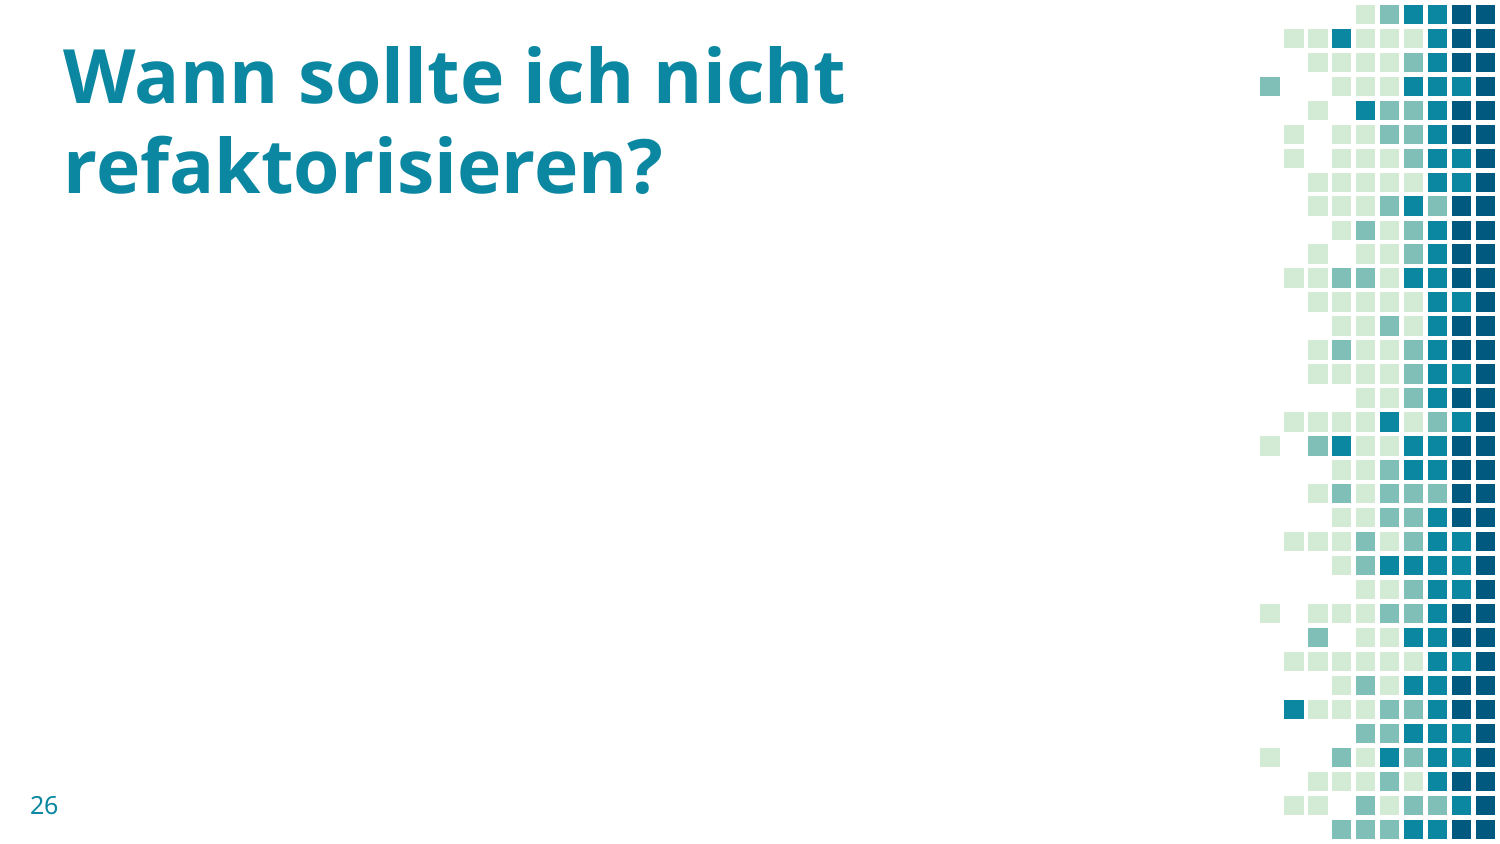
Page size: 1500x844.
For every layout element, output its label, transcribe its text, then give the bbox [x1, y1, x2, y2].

title Wann sollte ich nicht refaktorisieren? [49, 20, 1159, 224]
slide_number 26 [15, 774, 105, 839]
